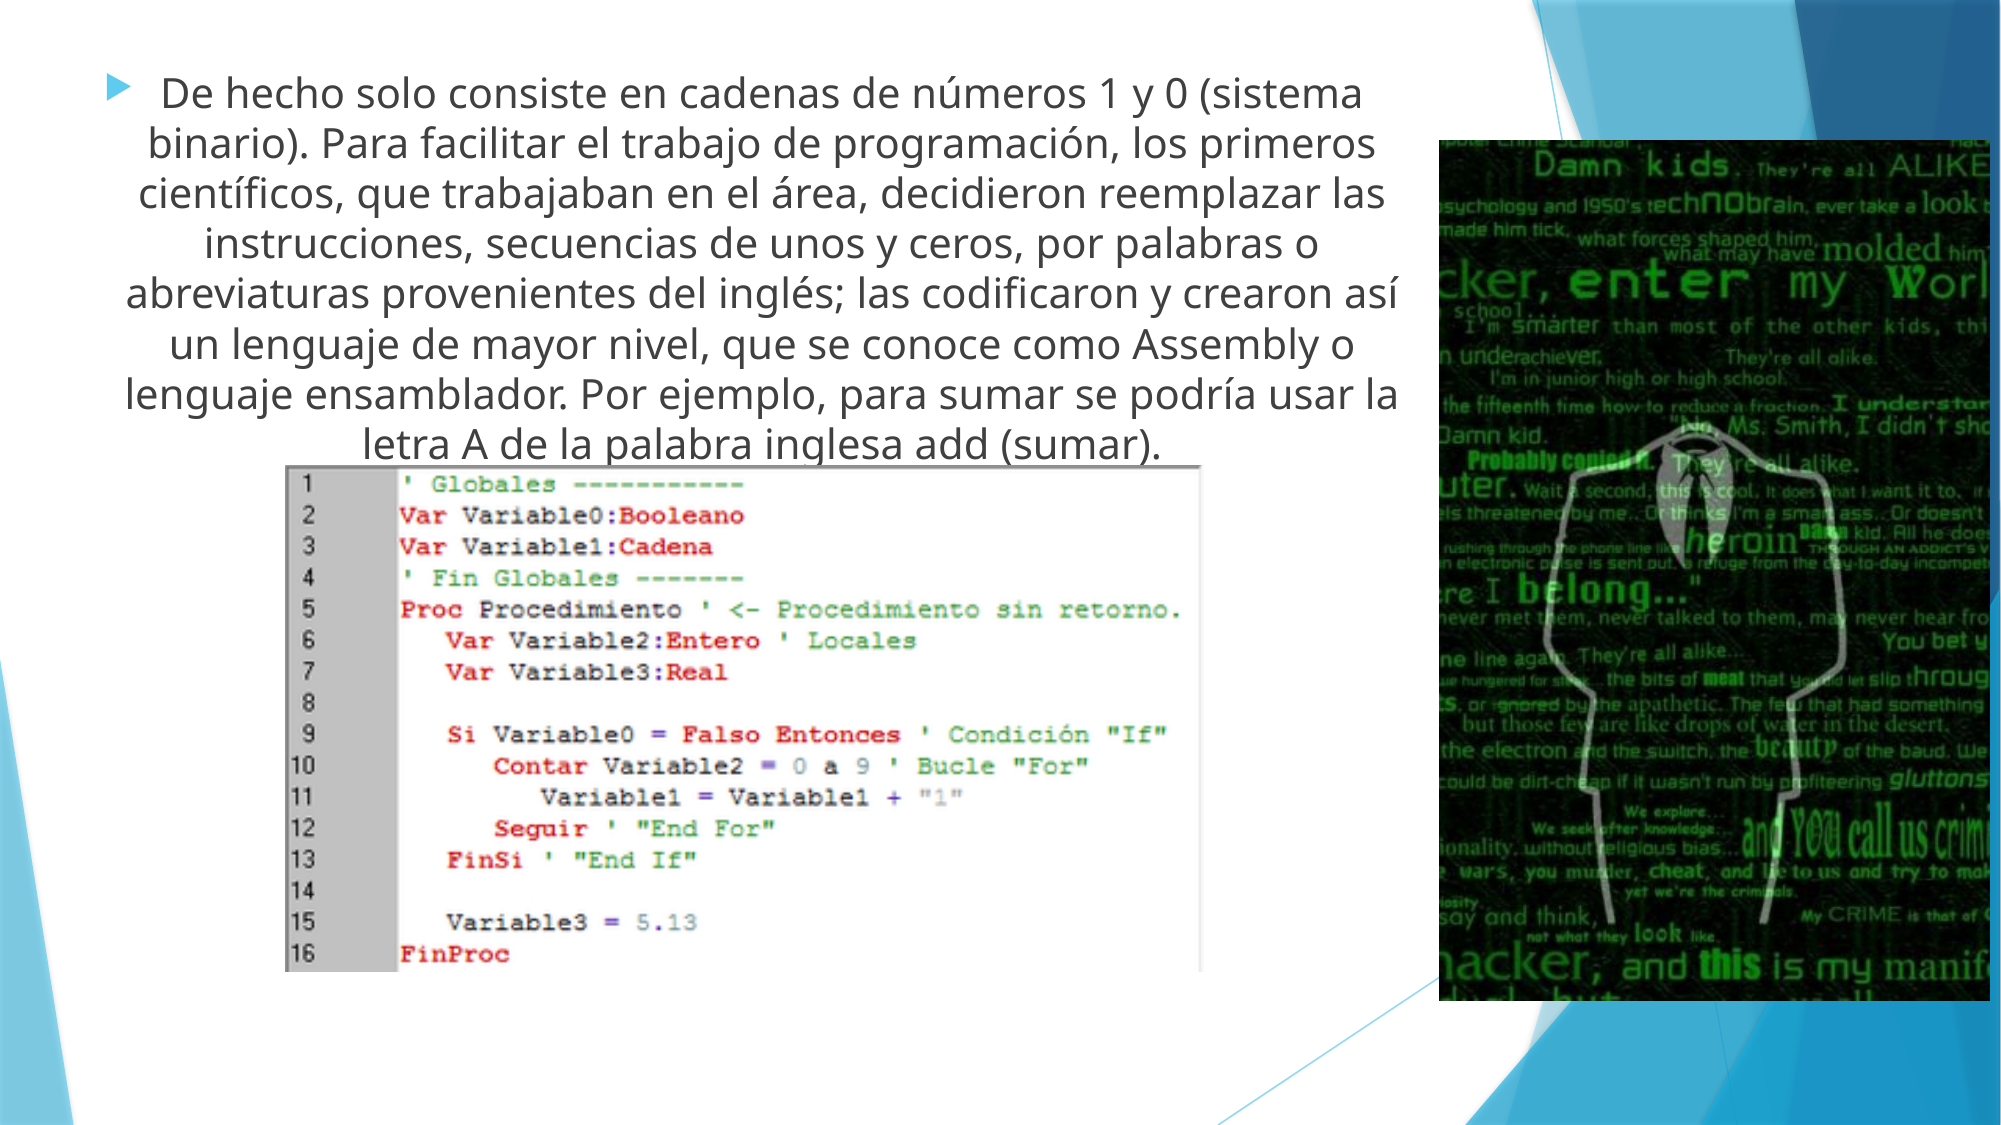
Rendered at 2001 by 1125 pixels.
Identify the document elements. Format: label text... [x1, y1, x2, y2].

list De hecho solo consiste en cadenas de números 1 y 0 (sistema binario). Para facilitar el trabajo de programación, los primeros científicos, que trabajaban en el área, decidieron reemplazar las instrucciones, secuencias de unos y ceros, por palabras o abreviaturas provenientes del inglés; las codificaron y crearon así un lenguaje de mayor nivel, que se conoce como Assembly o lenguaje ensamblador. Por ejemplo, para sumar se podría usar la letra A de la palabra inglesa add (sumar). [28, 59, 1440, 697]
picture [284, 465, 1204, 973]
picture [1438, 140, 1990, 1001]
